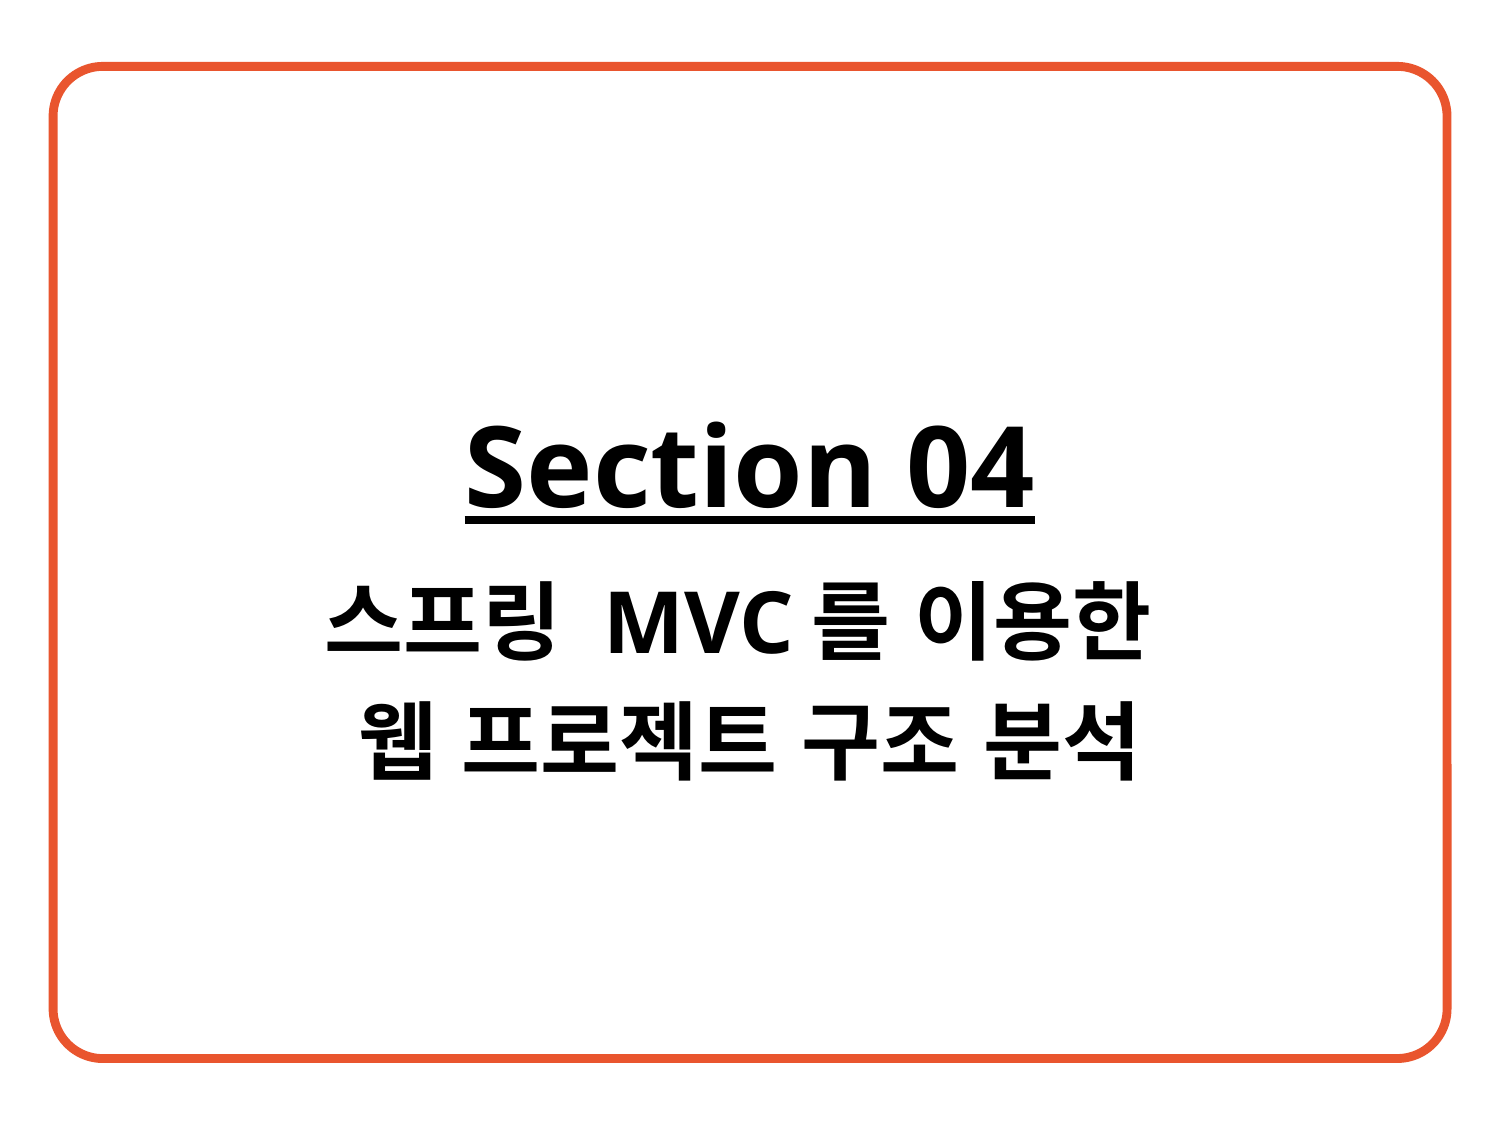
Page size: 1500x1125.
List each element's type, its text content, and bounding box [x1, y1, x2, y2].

list 스프링 MVC를 이용한 웹 프로젝트 구조 분석 [118, 559, 1382, 799]
list Section 04 [118, 385, 1382, 540]
